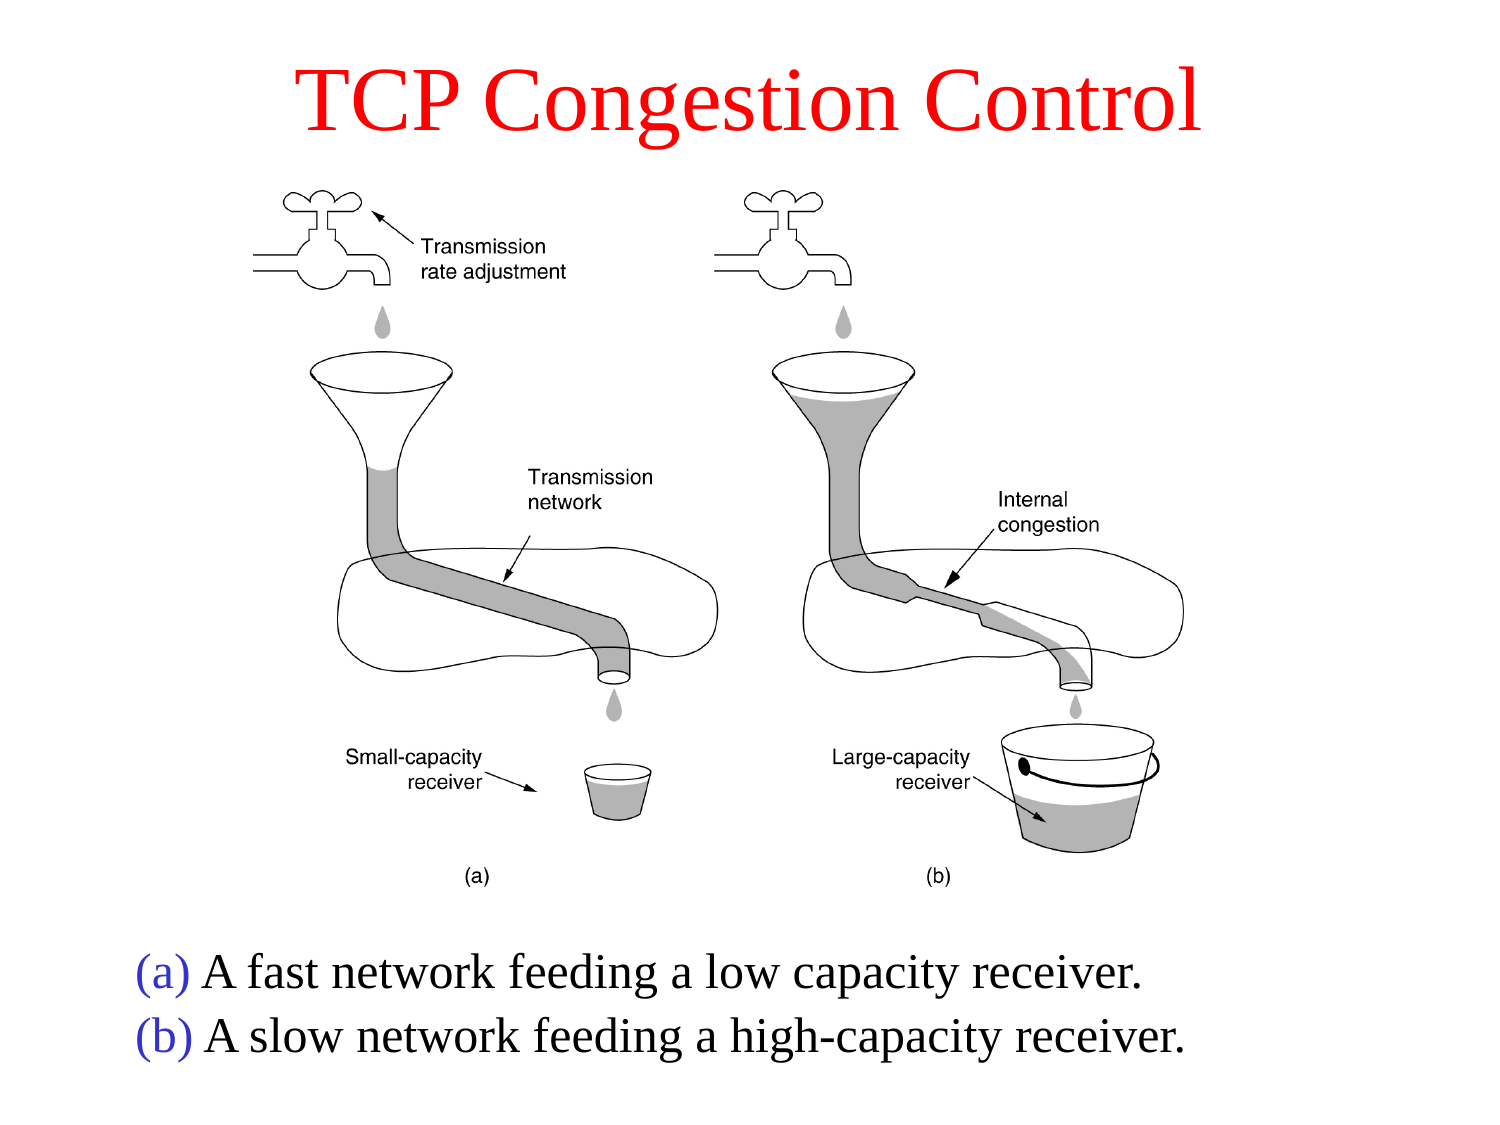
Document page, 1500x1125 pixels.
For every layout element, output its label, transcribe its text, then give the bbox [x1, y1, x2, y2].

picture [252, 190, 1184, 888]
list (a) A fast network feeding a low capacity receiver. (b) A slow network feeding a high-capacity receiver. [120, 937, 1500, 1075]
title TCP Congestion Control [0, 0, 1500, 188]
